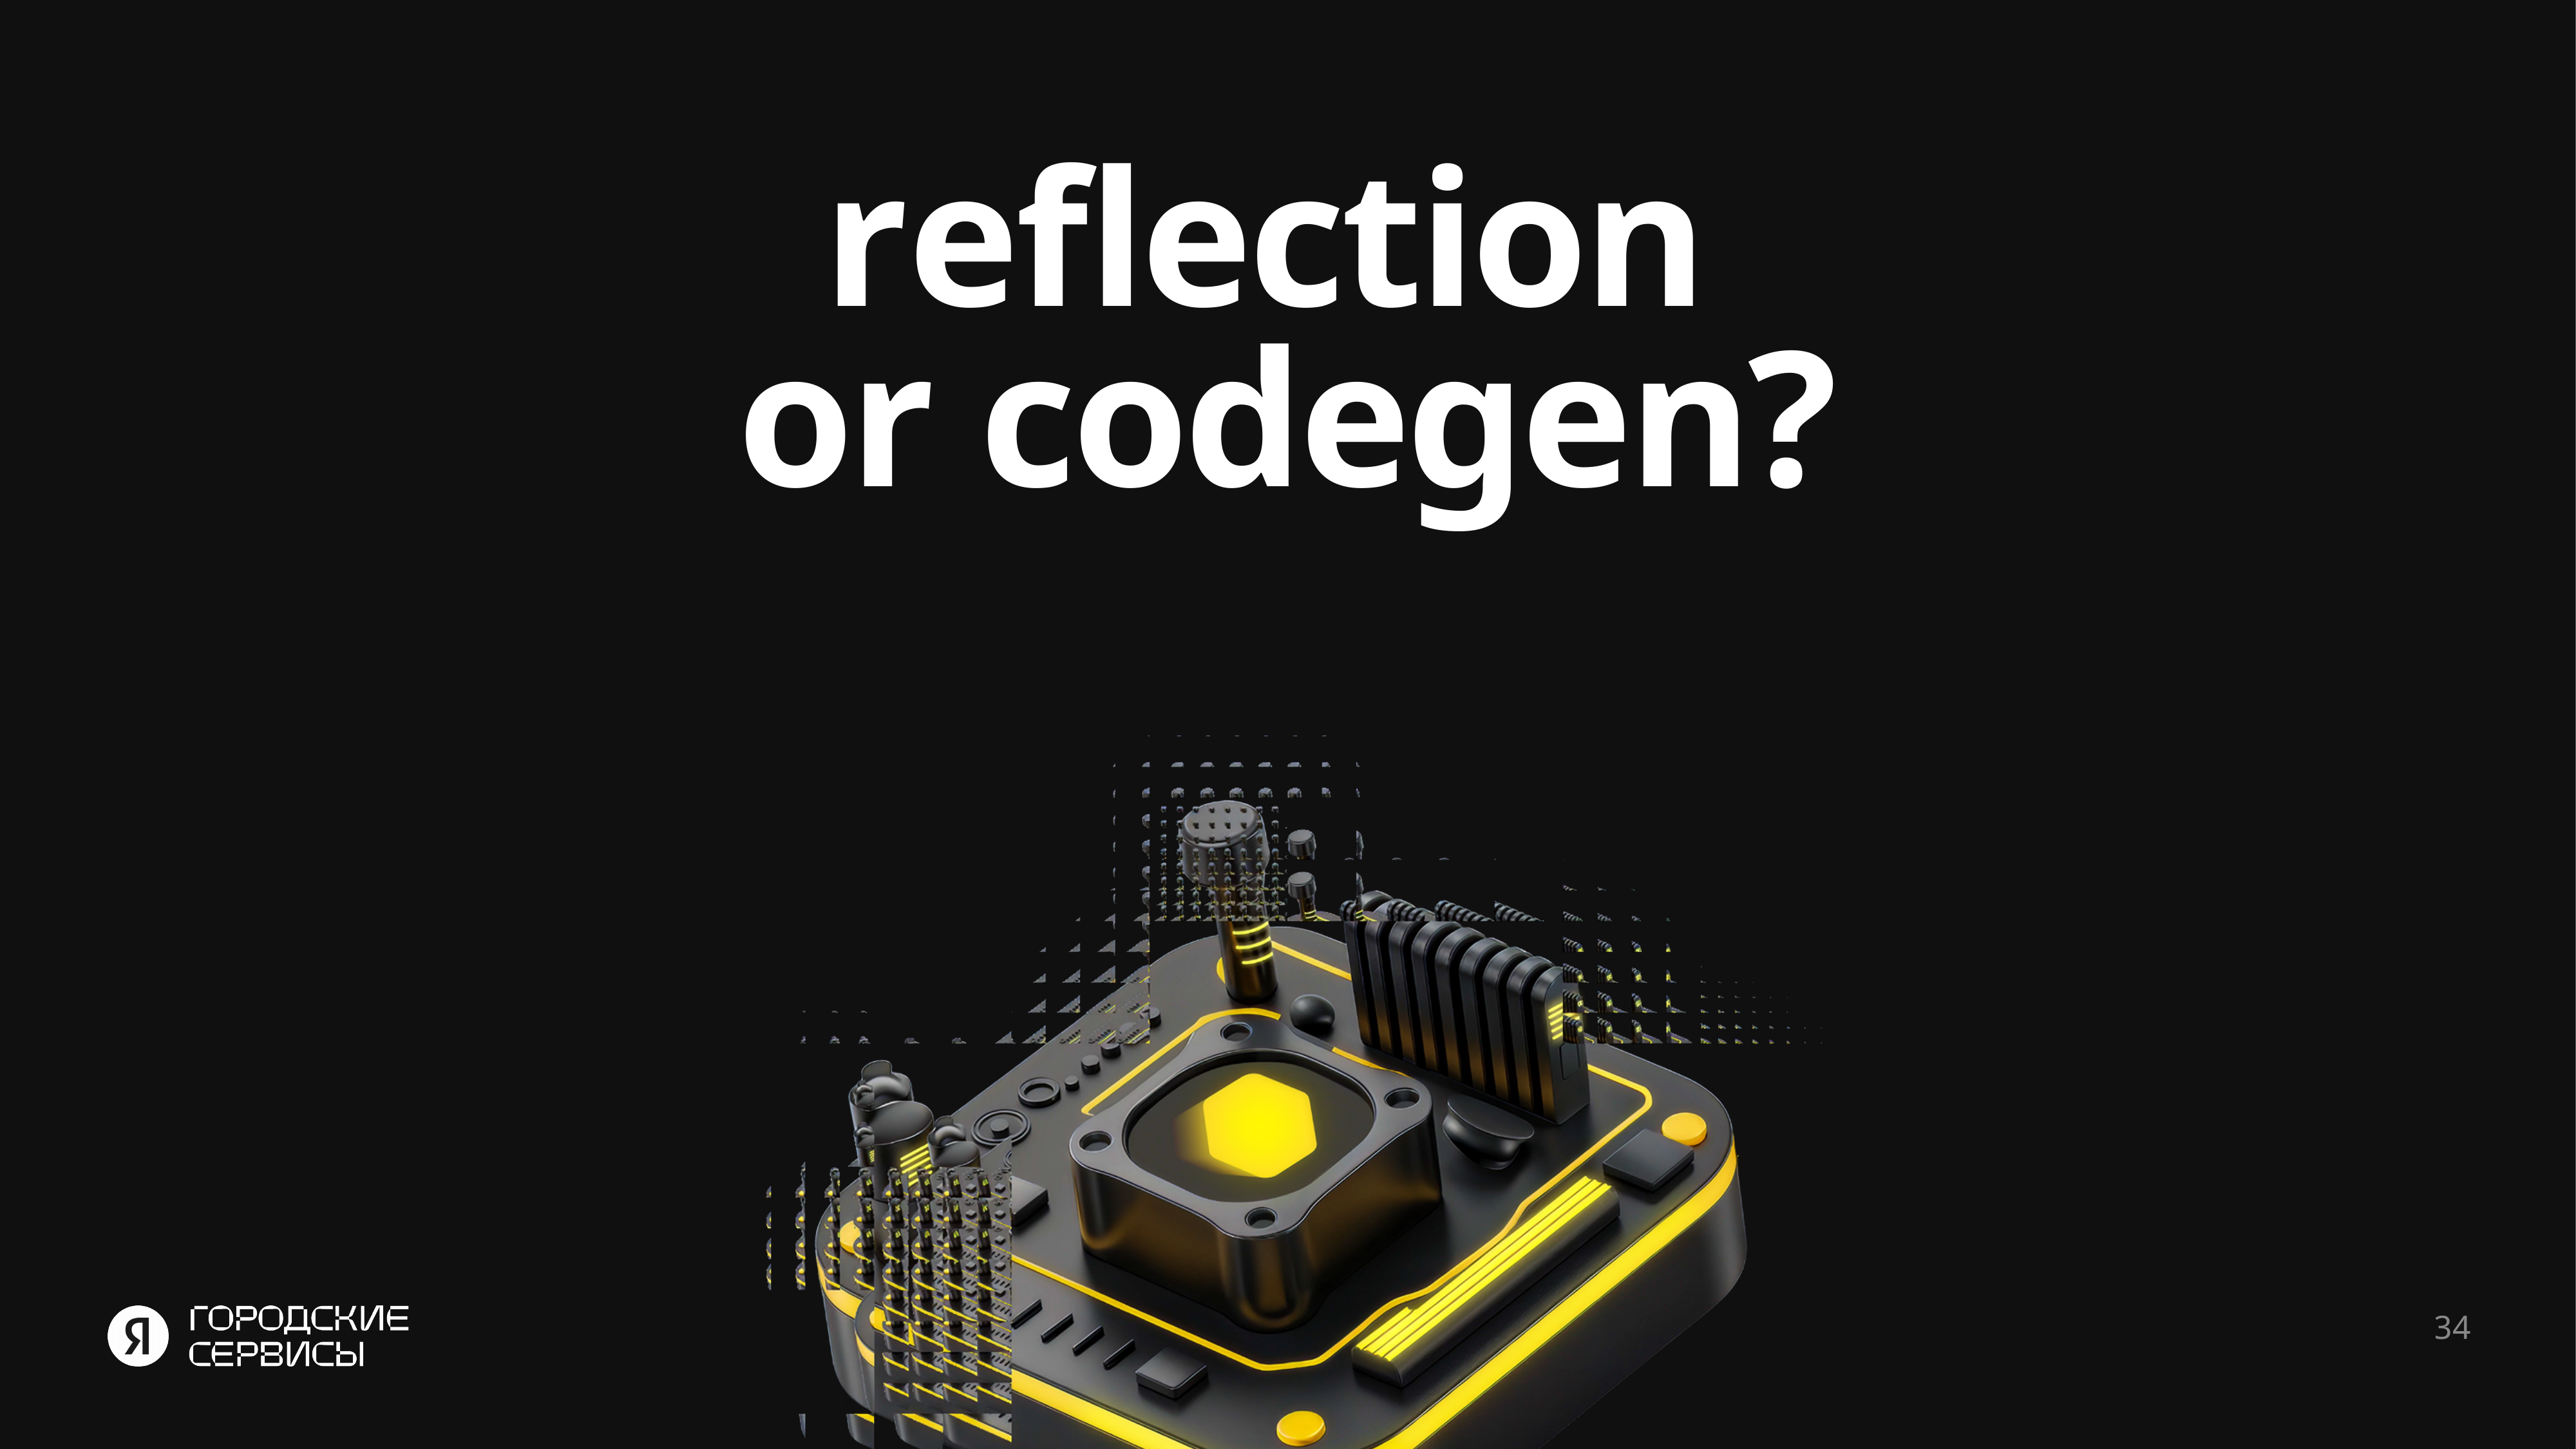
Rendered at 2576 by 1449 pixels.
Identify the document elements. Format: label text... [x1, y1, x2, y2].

picture [599, 675, 1976, 1449]
picture [108, 1305, 413, 1367]
title reflection or codegen? [104, 141, 2471, 529]
slide_number 34 [2186, 1290, 2471, 1368]
